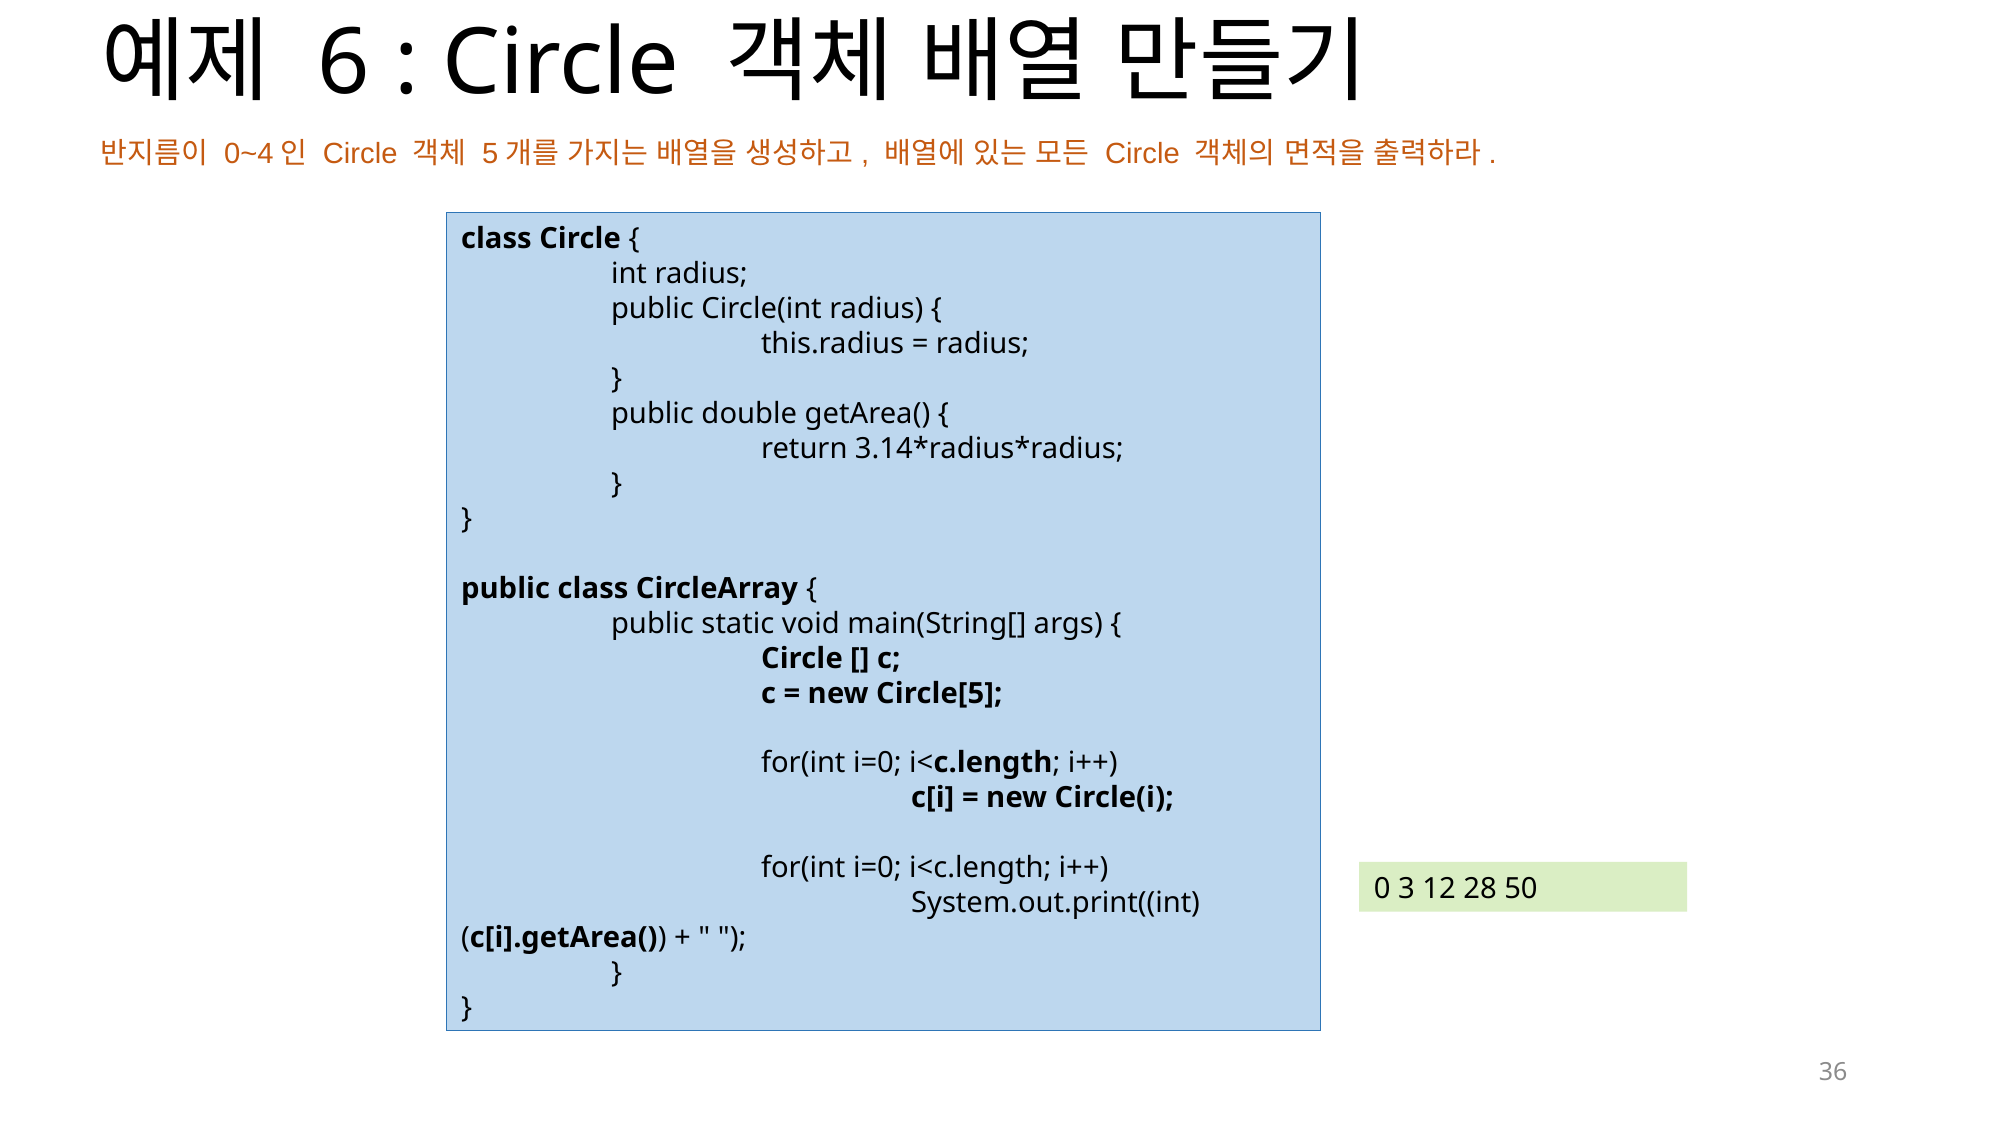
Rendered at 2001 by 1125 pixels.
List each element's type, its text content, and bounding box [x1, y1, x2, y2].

slide_number 36 [1412, 1042, 1863, 1103]
text_box 반지름이 0~4인 Circle 객체 5개를 가지는 배열을 생성하고, 배열에 있는 모든 Circle 객체의 면적을 출력하라. [86, 126, 1748, 177]
title 예제 6 : Circle 객체 배열 만들기 [86, 0, 1812, 127]
text_box 0 3 12 28 50 [1359, 861, 1688, 912]
text_box class Circle { int radius; public Circle(int radius) { this.radius = radius; } public double getArea() { return 3.14*radius*radius; } } public class CircleArray { public static void main(String[] args) { Circle [] c; c = new Circle[5]; for(int i=0; i<c.length; i++) c[i] = new Circle(i); for(int i=0; i<c.length; i++) System.out.print((int)(c[i].getArea()) + " "); } } [446, 212, 1321, 1031]
